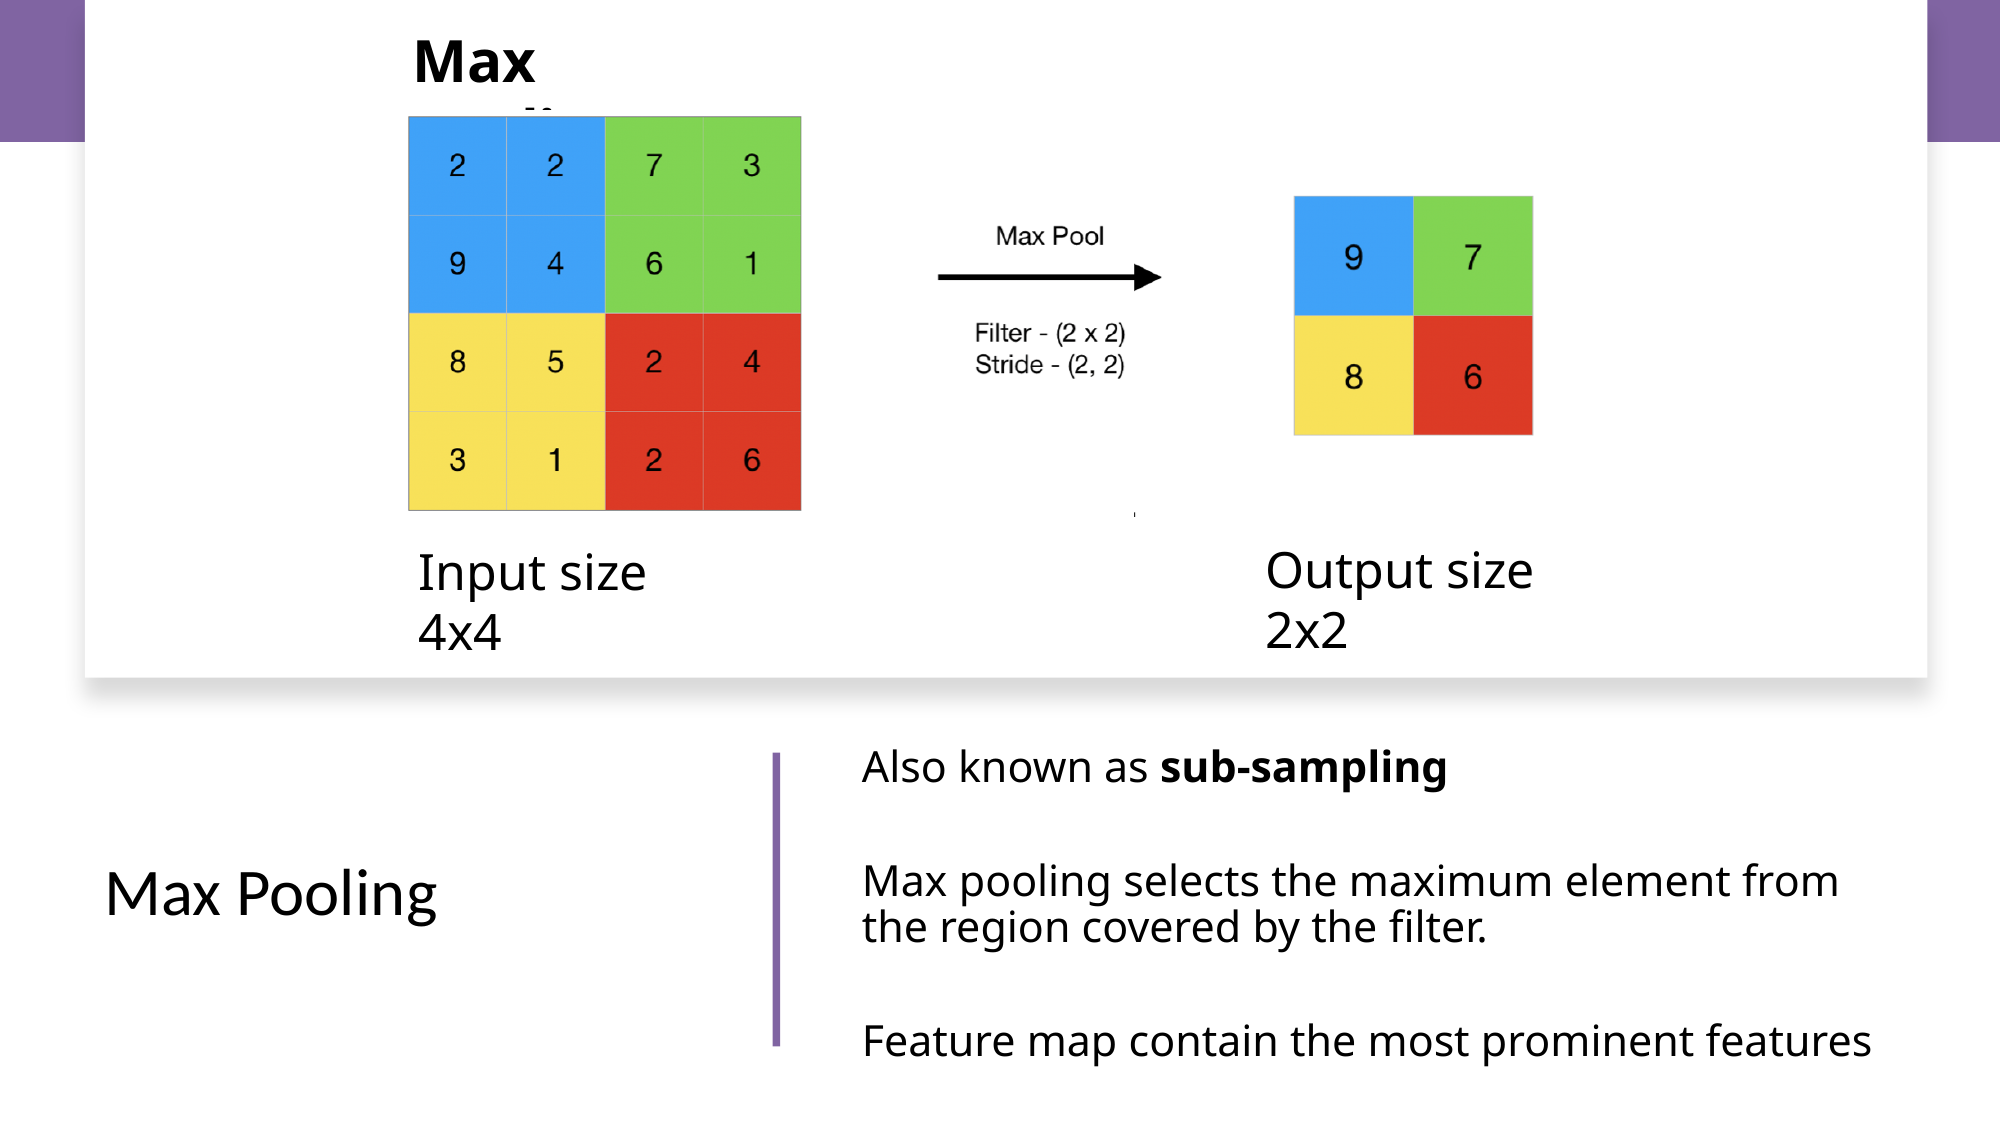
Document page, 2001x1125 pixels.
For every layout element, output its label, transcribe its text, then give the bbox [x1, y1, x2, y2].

text_box Max Pooling [397, 16, 718, 115]
text_box [771, 751, 782, 1048]
text_box Also known as sub-sampling Max pooling selects the maximum element from the region covered by the filter. Feature map contain the most prominent features [846, 737, 1928, 1105]
text_box [1929, 0, 2000, 144]
text_box Output size 2x2 [1250, 531, 1596, 667]
text_box [0, 144, 2000, 1125]
title Max Pooling [87, 737, 721, 1050]
text_box [83, 0, 1929, 680]
picture [402, 110, 1540, 517]
text_box Input size 4x4 [403, 532, 749, 668]
text_box [0, 0, 83, 144]
